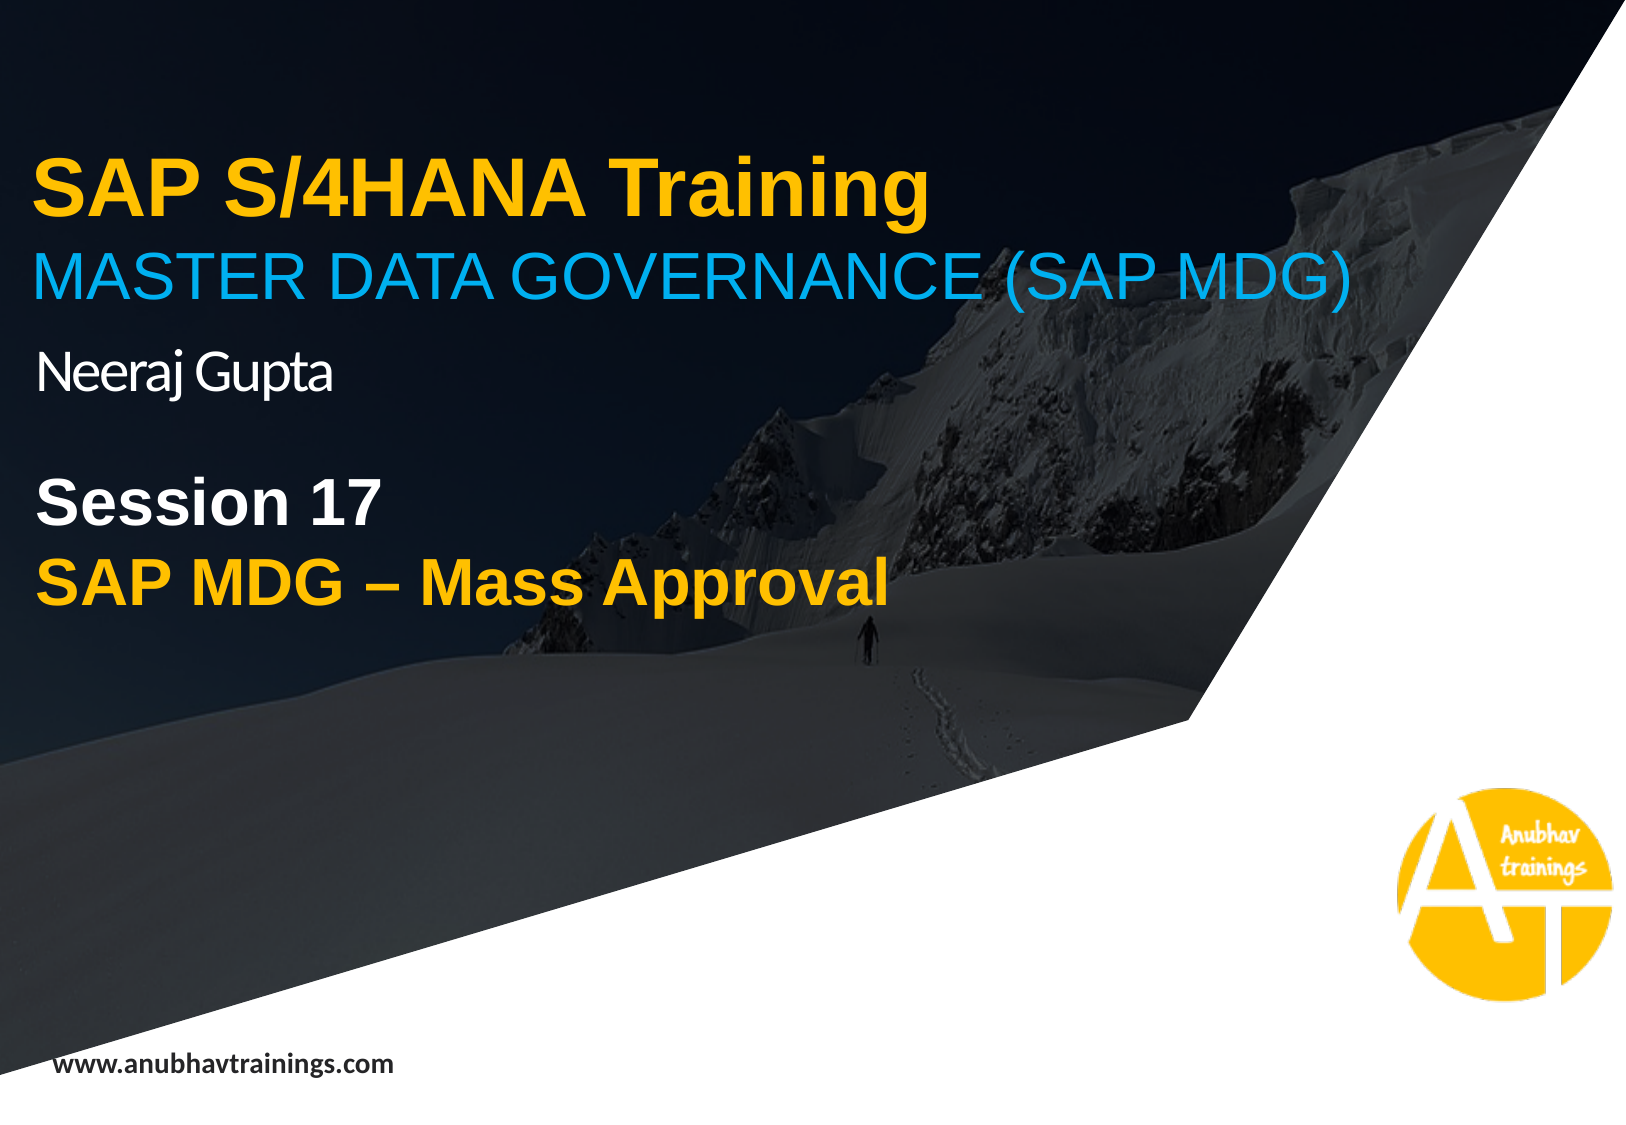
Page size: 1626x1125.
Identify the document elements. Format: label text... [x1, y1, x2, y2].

text_box Session 17 SAP MDG – Mass Approval [20, 451, 1225, 707]
text_box Neeraj Gupta [20, 322, 904, 411]
text_box [0, 0, 1625, 1077]
text_box SAP S/4HANA Training MASTER DATA GOVERNANCE (SAP MDG) [16, 126, 1396, 321]
picture [1376, 773, 1625, 1020]
